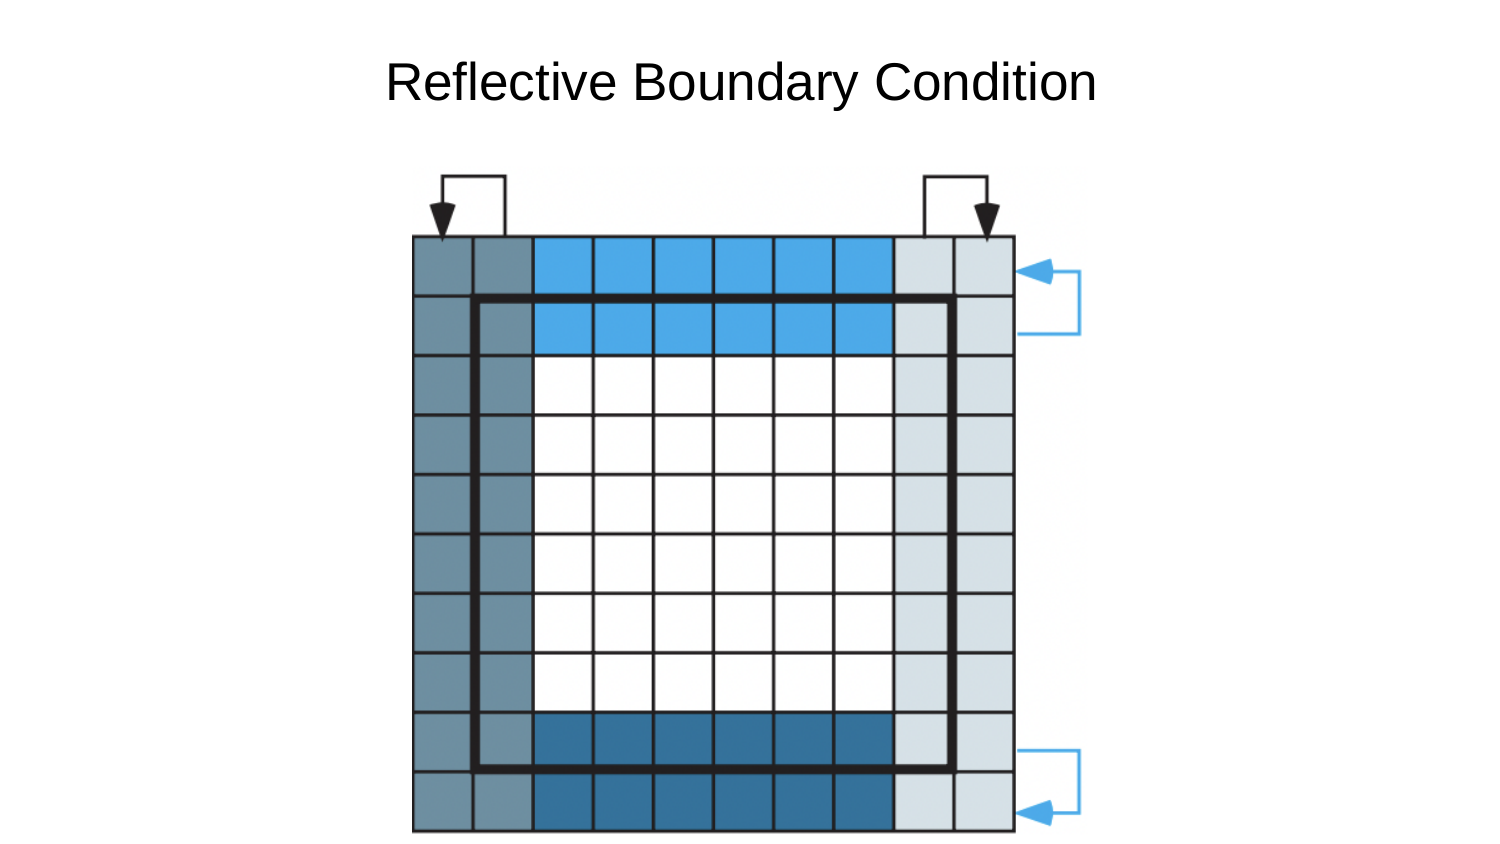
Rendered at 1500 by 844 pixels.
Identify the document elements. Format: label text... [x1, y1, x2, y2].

title Reflective Boundary Condition [42, 32, 1441, 127]
picture [412, 166, 1088, 835]
